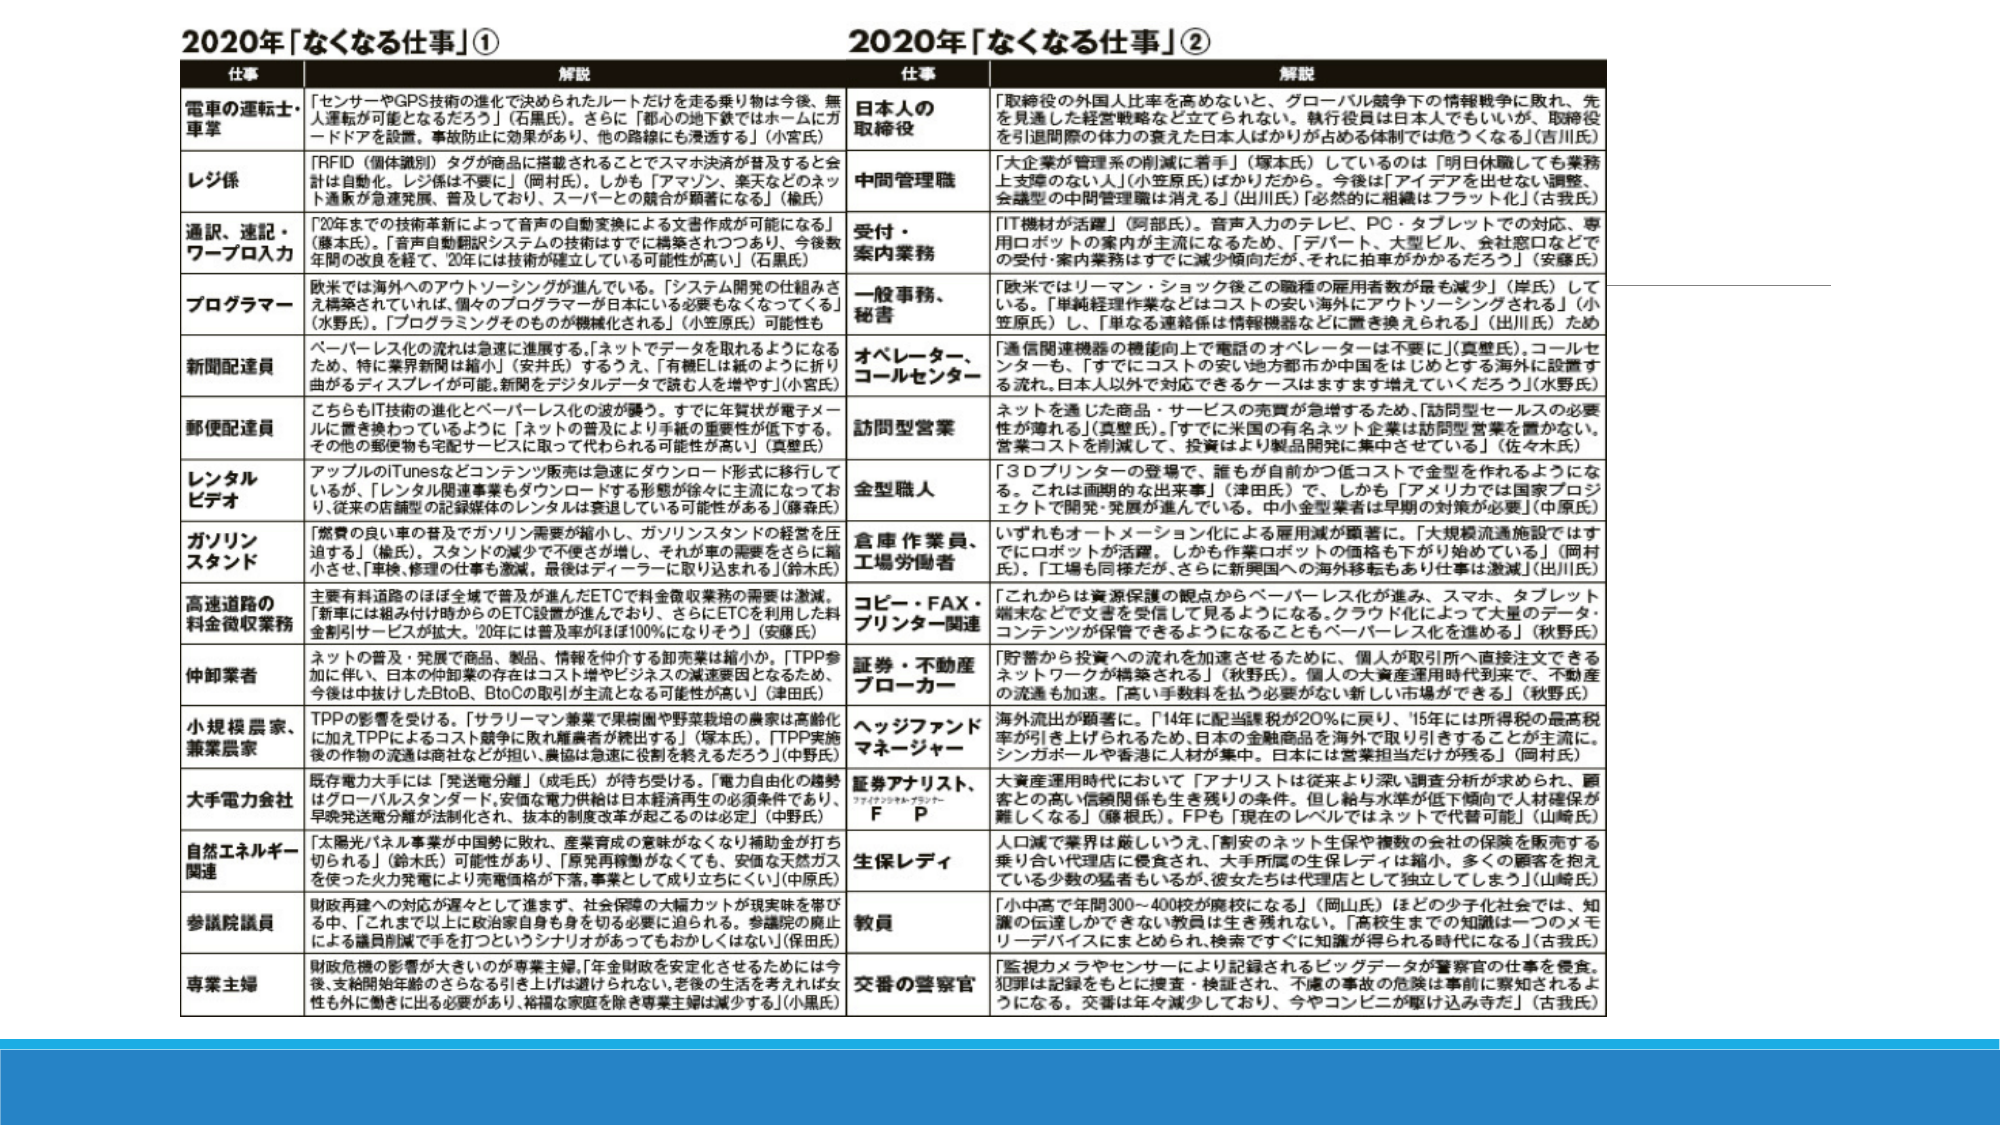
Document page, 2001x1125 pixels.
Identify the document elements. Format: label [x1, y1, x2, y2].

picture [179, 16, 1607, 1018]
